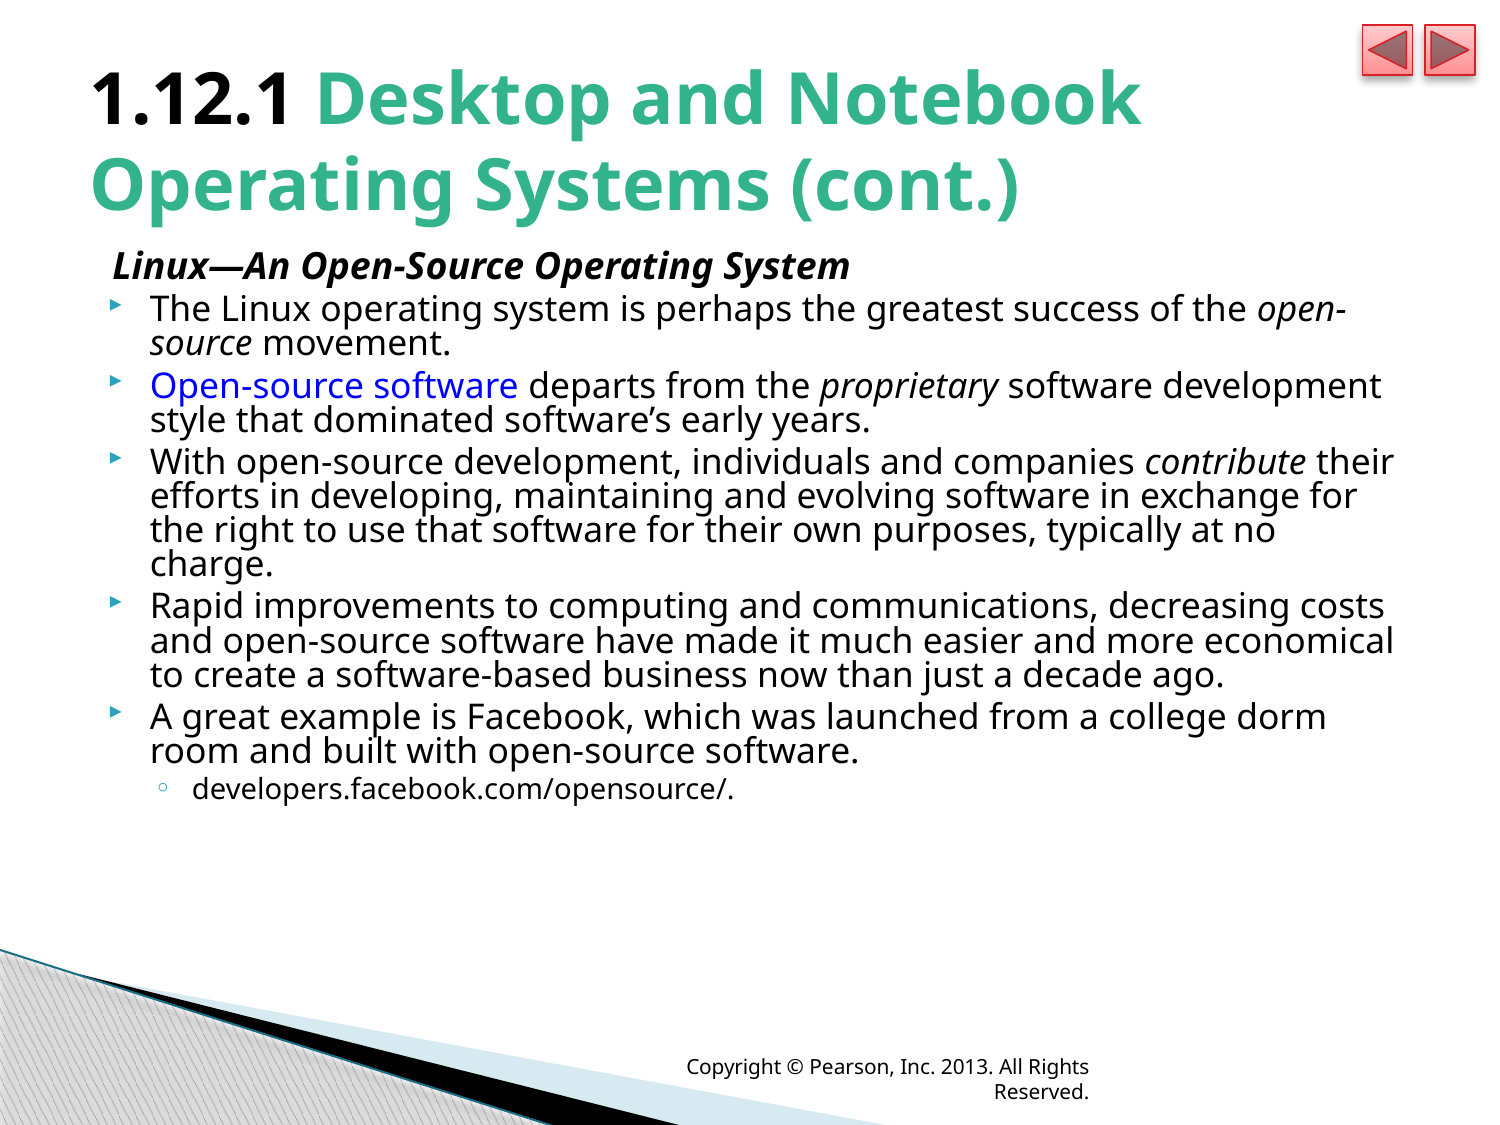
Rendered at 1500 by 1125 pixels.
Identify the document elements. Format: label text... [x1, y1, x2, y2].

list Linux—An Open-Source Operating System The Linux operating system is perhaps the greatest success of the open-source movement. Open-source software departs from the proprietary software development style that dominated software’s early years. With open-source development, individuals and companies contribute their efforts in developing, maintaining and evolving software in exchange for the right to use that software for their own purposes, typically at no charge. Rapid improvements to computing and communications, decreasing costs and open-source software have made it much easier and more economical to create a software-based business now than just a decade ago. A great example is Facebook, which was launched from a college dorm room and built with open-source software. developers.facebook.com/opensource/. [75, 242, 1425, 986]
title 1.12.1 Desktop and Notebook Operating Systems (cont.) [75, 45, 1425, 233]
footer Copyright © Pearson, Inc. 2013. All Rights Reserved. [650, 1051, 1105, 1112]
